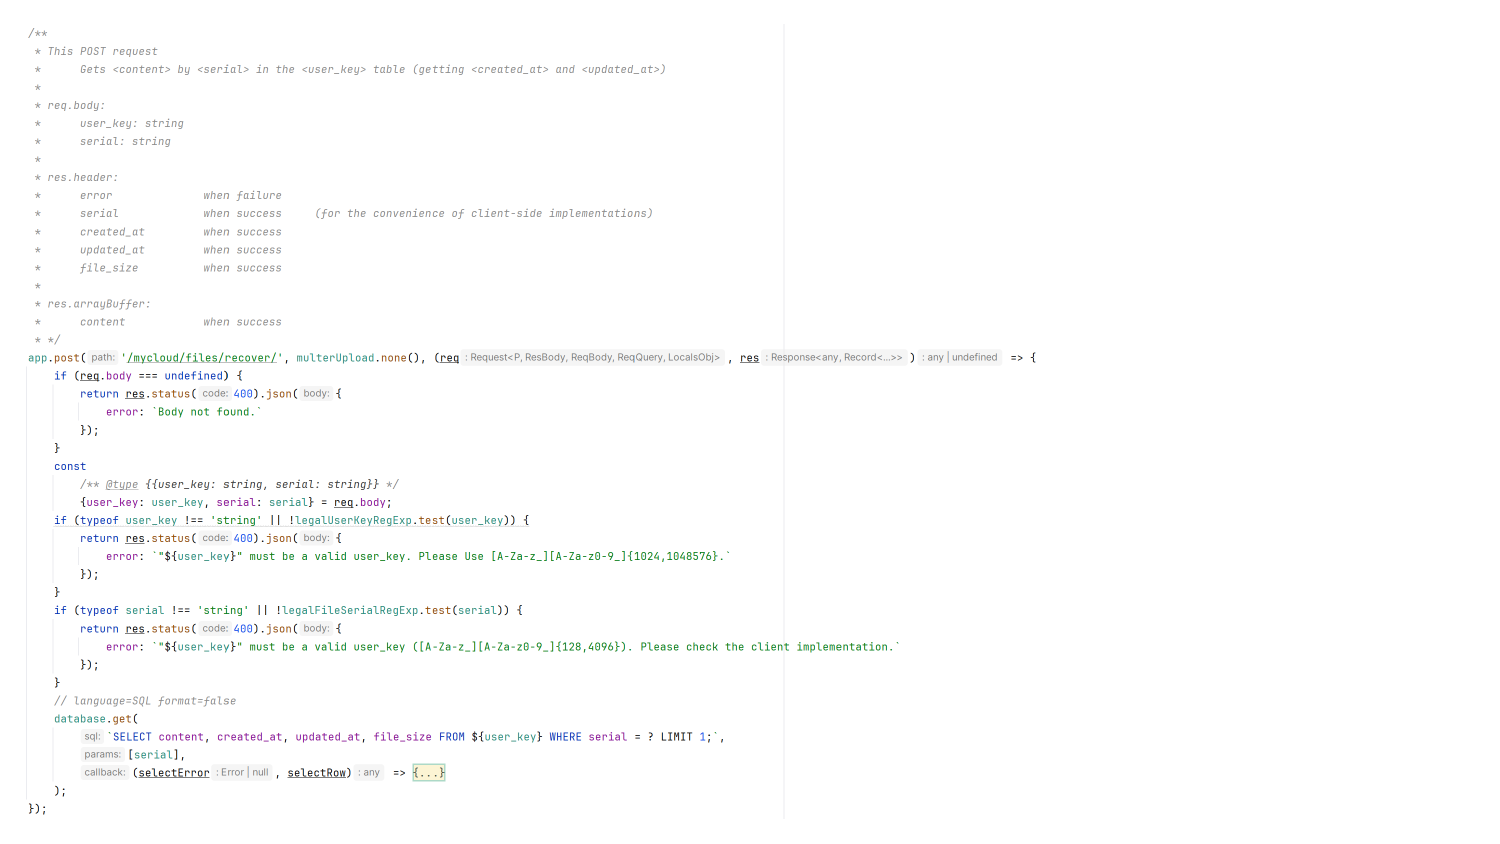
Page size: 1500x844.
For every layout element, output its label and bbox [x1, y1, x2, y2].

picture [24, 24, 1042, 819]
